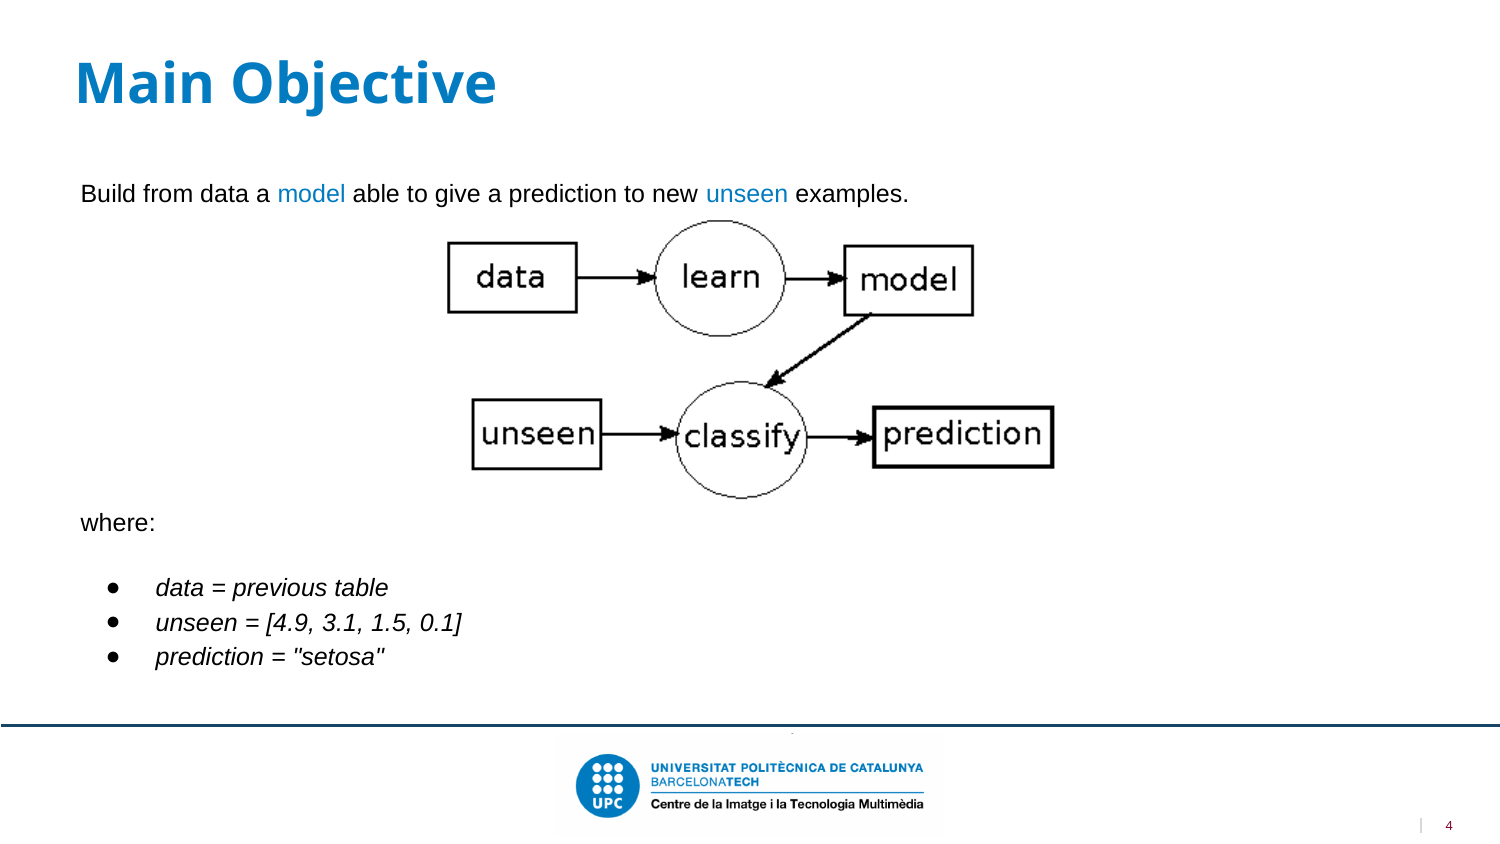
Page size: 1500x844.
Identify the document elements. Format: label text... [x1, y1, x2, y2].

text_box Build from data a model able to give a prediction to new unseen examples. where: data = previous table unseen = [4.9, 3.1, 1.5, 0.1] prediction = "setosa" [65, 178, 1435, 665]
list Main Objective [74, 47, 1428, 131]
picture [555, 718, 945, 836]
picture [446, 219, 1056, 503]
